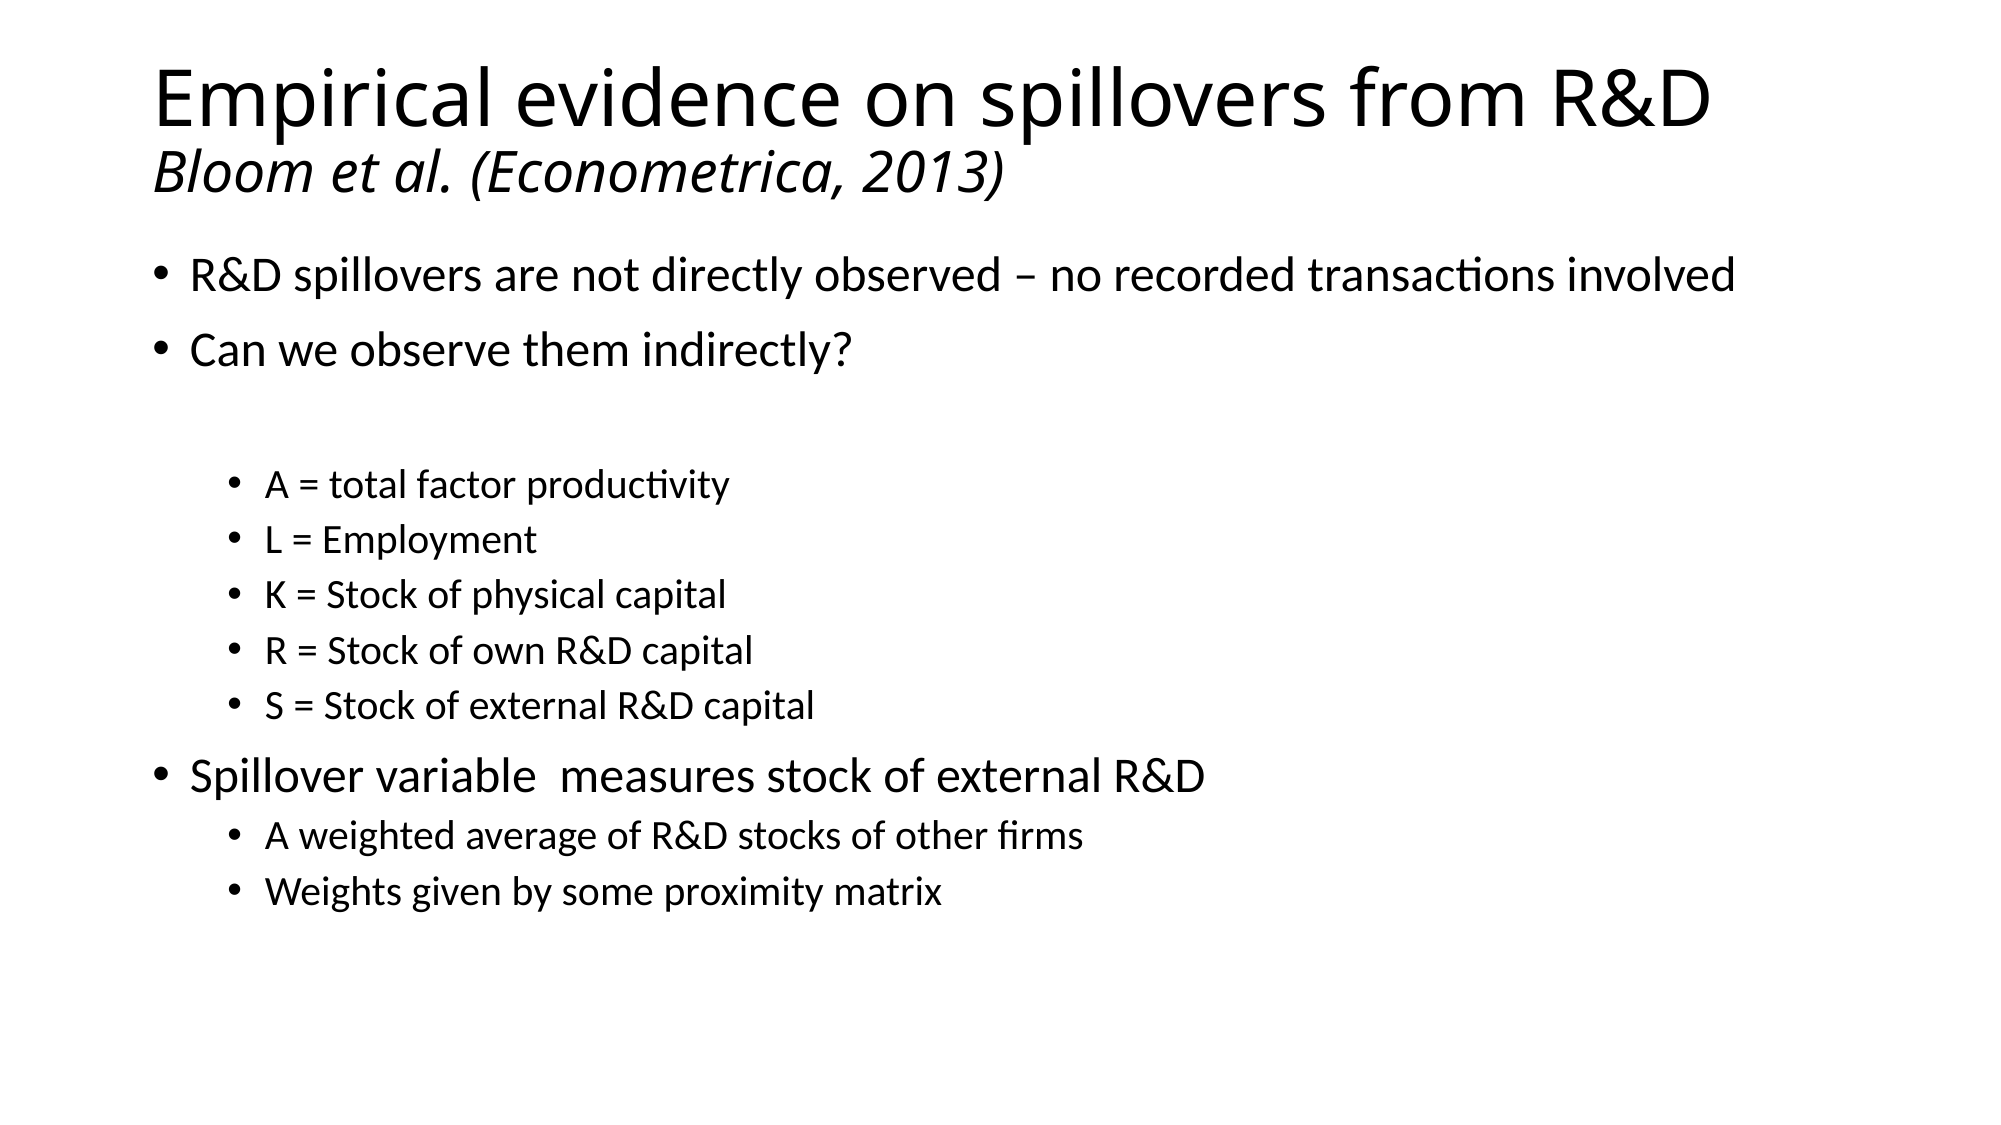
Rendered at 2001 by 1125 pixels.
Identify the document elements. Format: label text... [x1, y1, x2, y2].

text_box Empirical evidence on spillovers from R&D Bloom et al. (Econometrica, 2013) [137, 23, 1863, 241]
